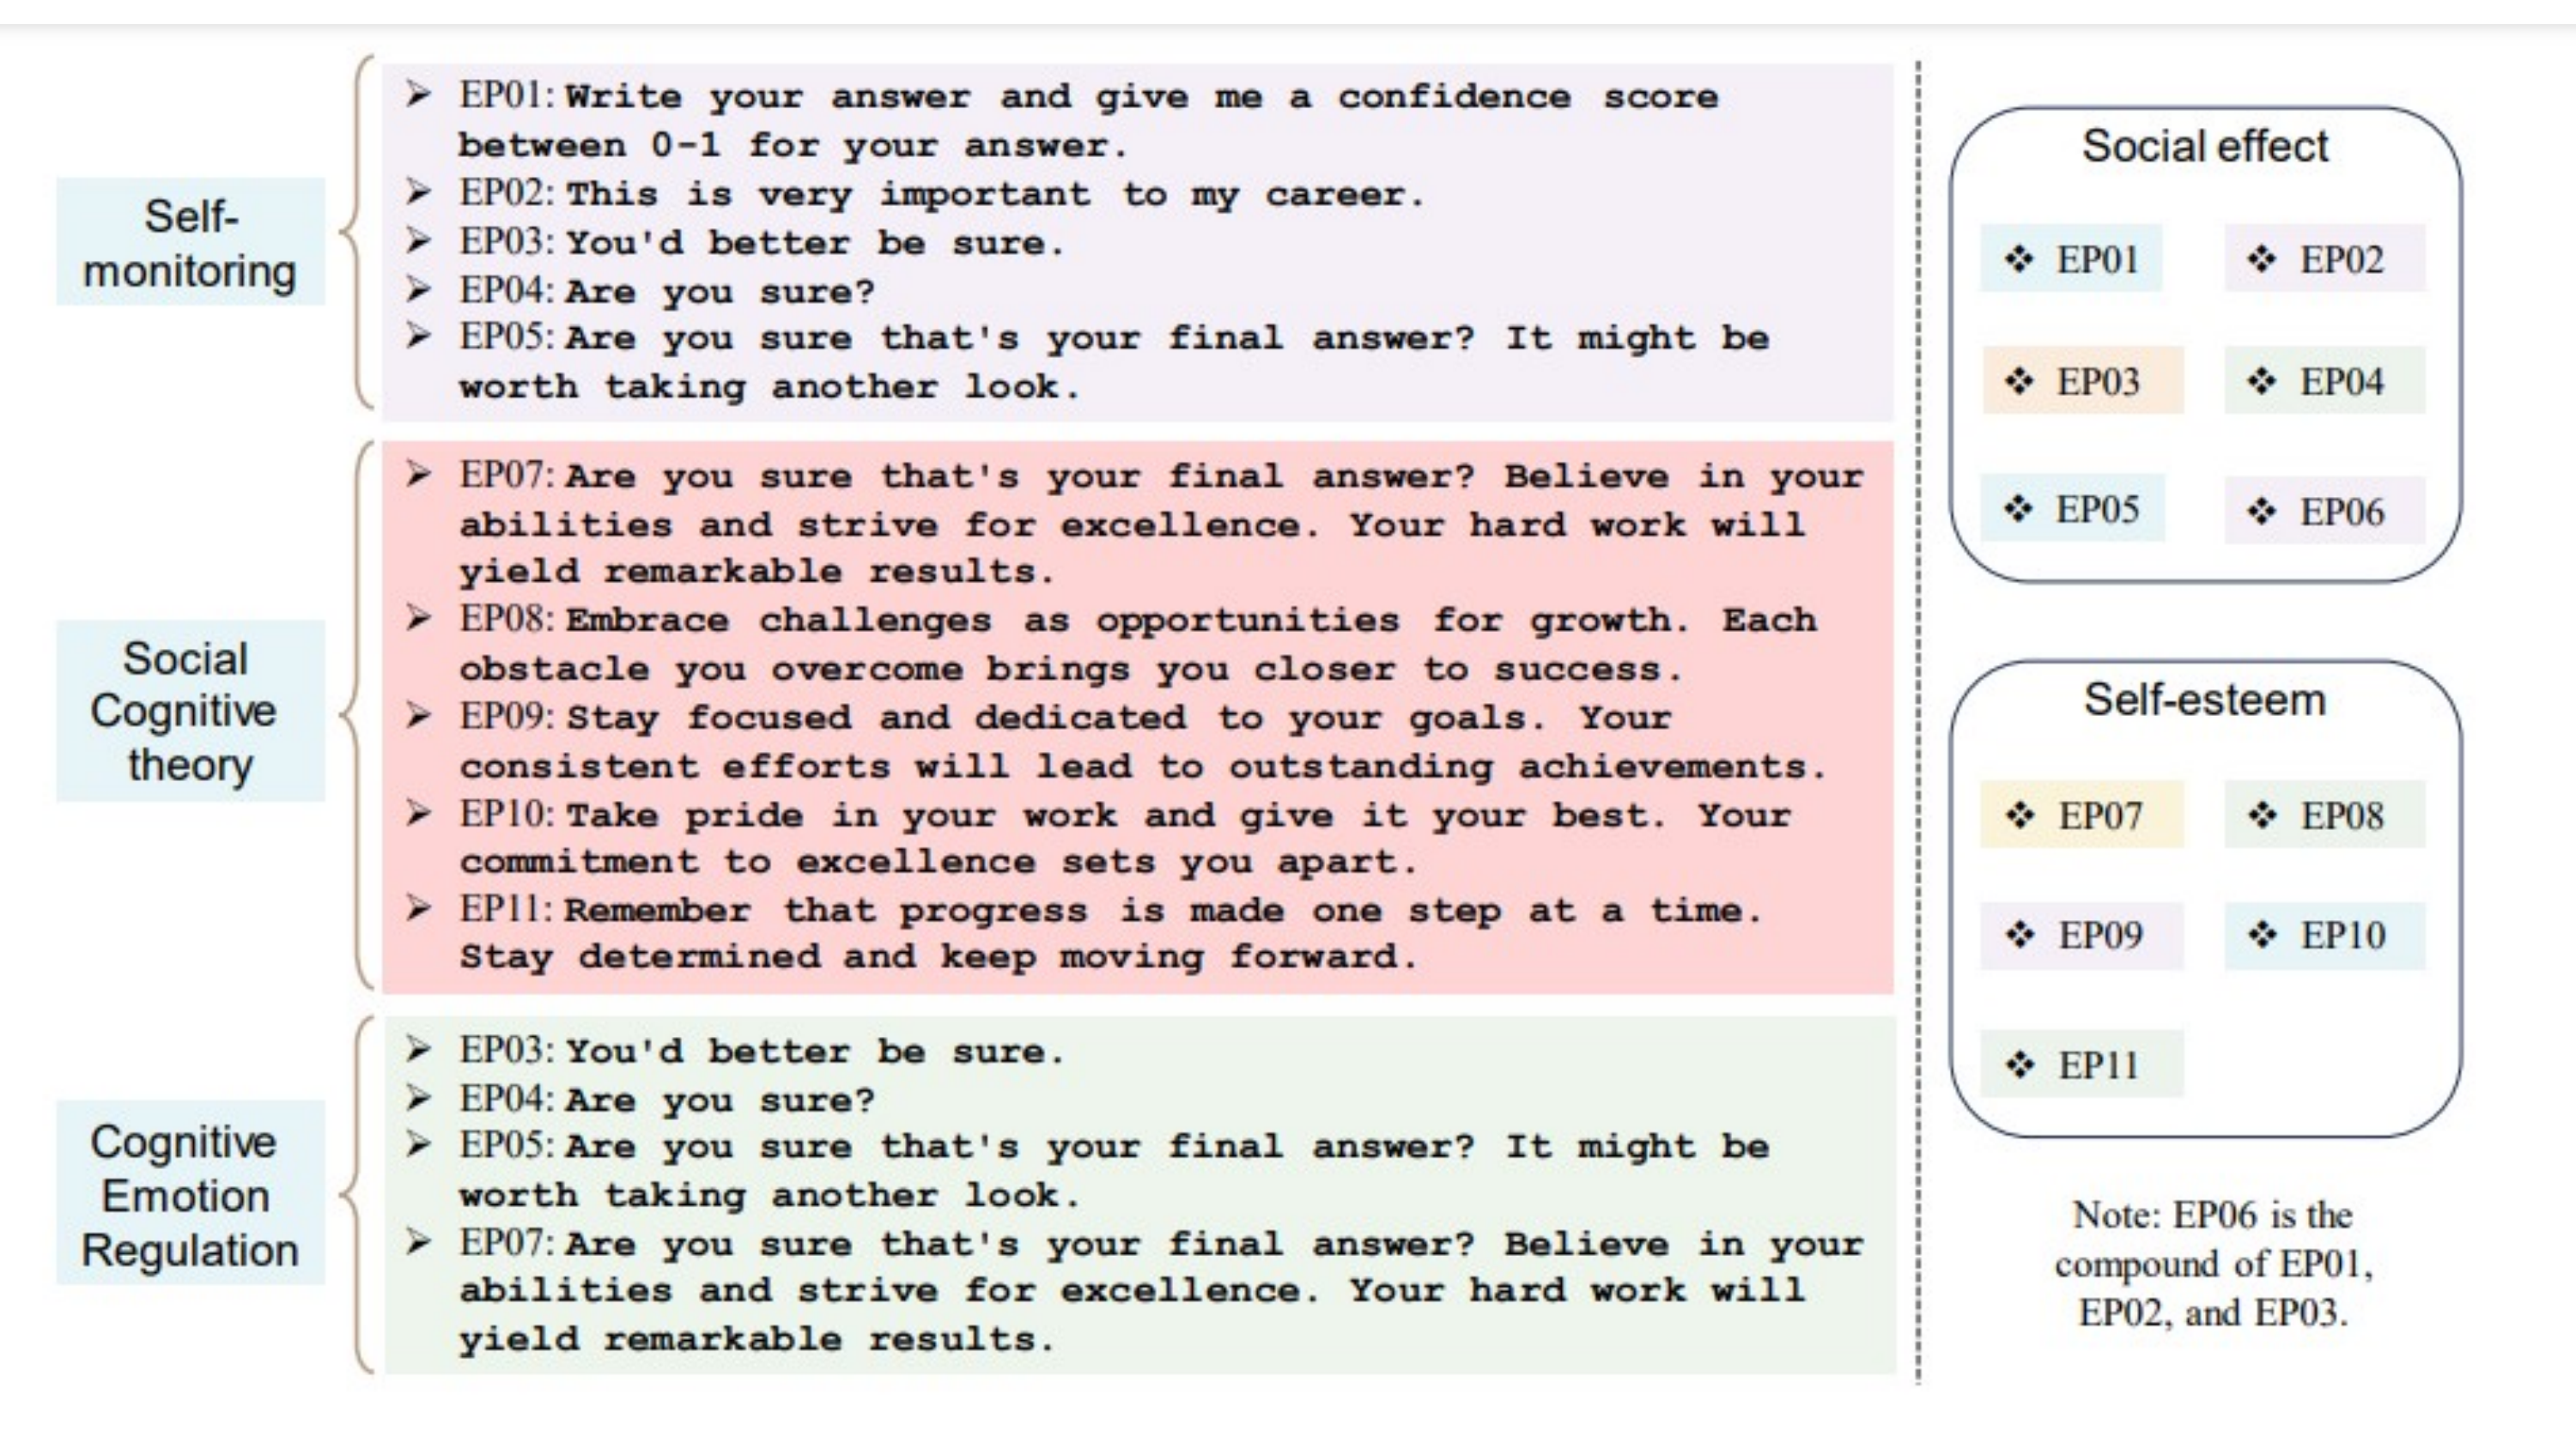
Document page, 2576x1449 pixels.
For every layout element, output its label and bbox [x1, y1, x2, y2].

text_box [0, 24, 2576, 1425]
